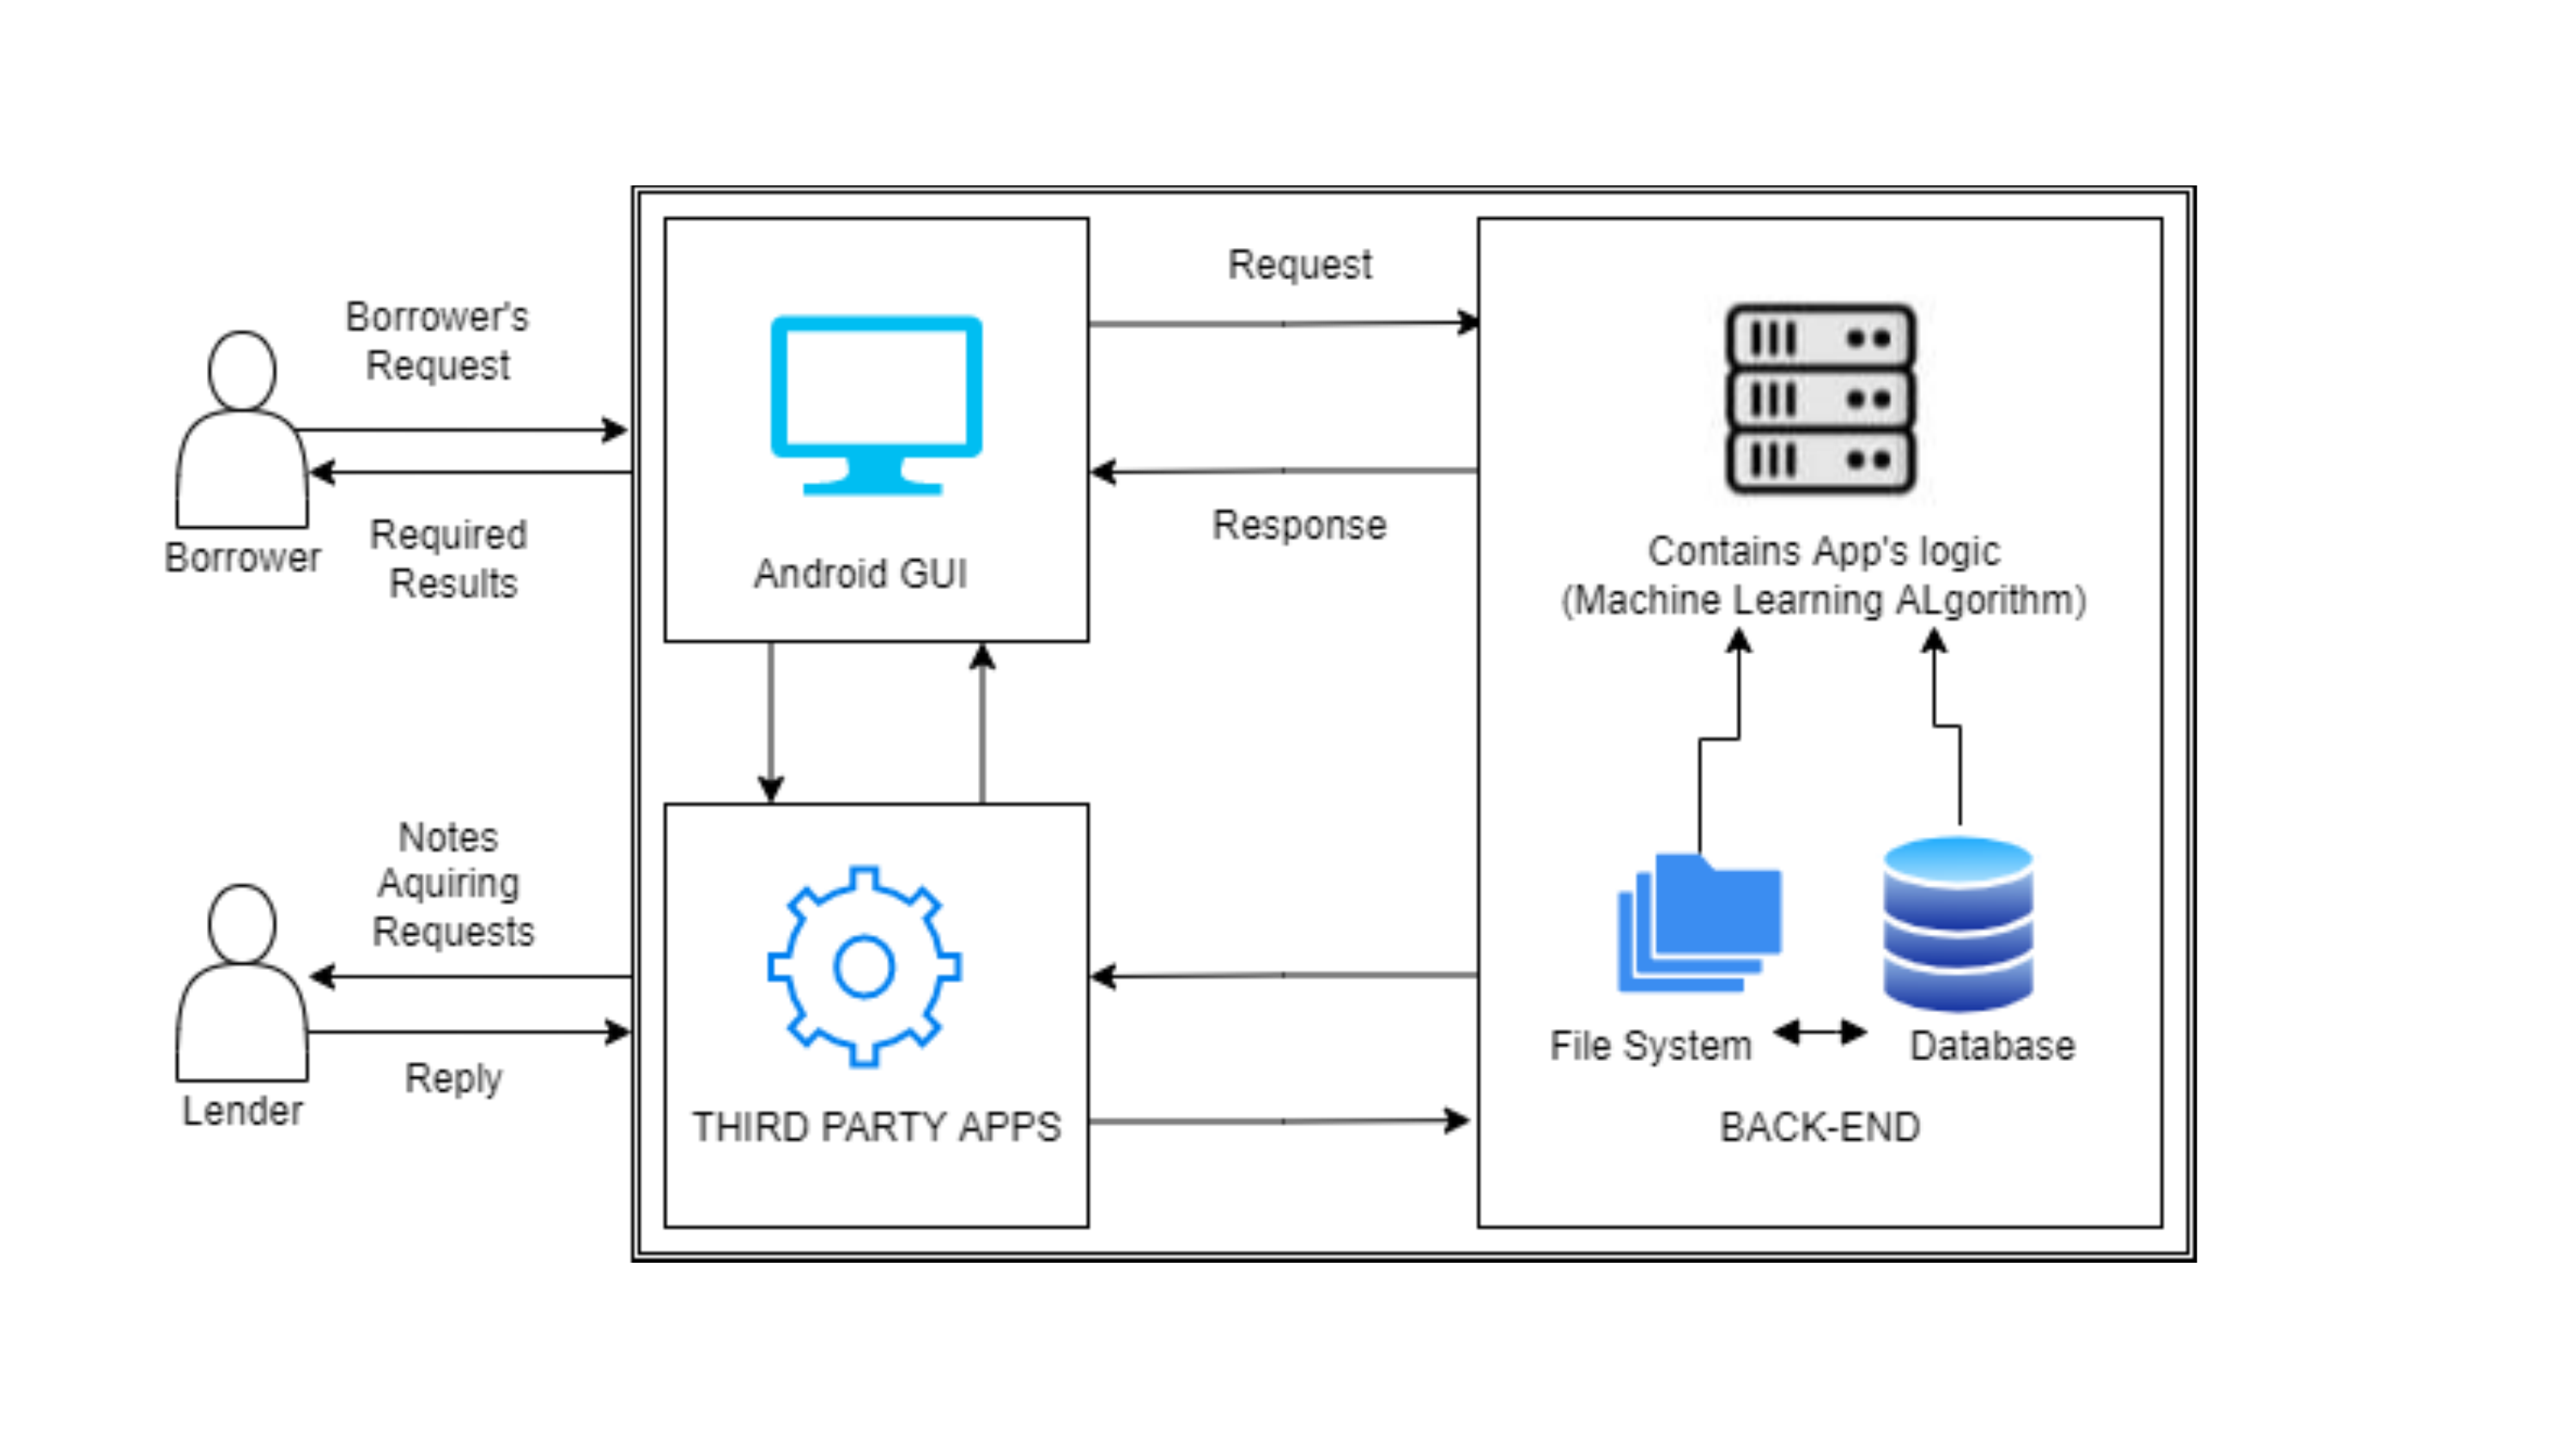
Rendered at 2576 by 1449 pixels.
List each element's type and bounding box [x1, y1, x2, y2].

text_box [144, 185, 2197, 1263]
